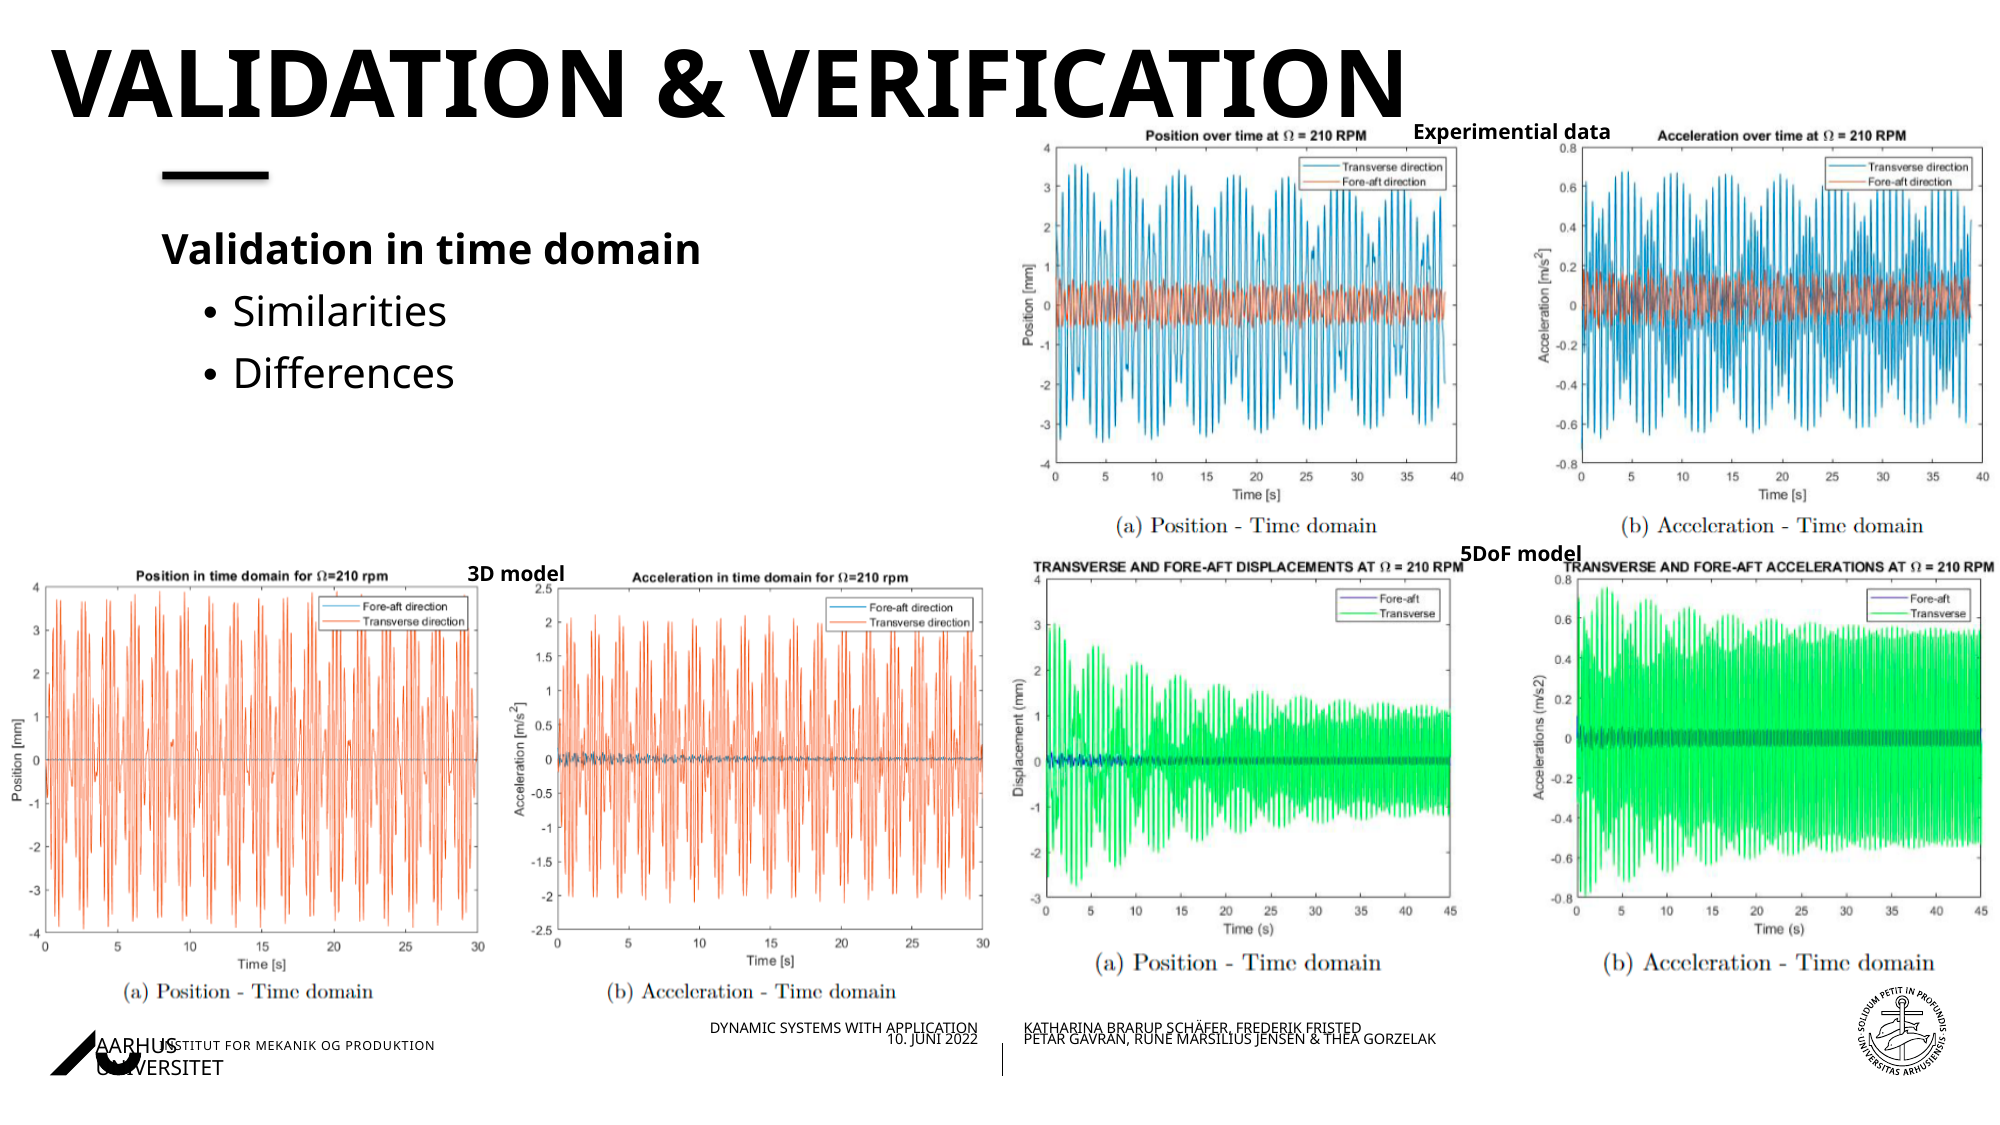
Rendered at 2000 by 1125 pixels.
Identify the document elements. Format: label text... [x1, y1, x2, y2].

picture [0, 562, 997, 1016]
list Validation in time domain Similarities Differences [161, 224, 1004, 561]
title Validation & verification [51, 37, 1948, 162]
picture [1002, 554, 2000, 979]
picture [1002, 125, 2000, 543]
